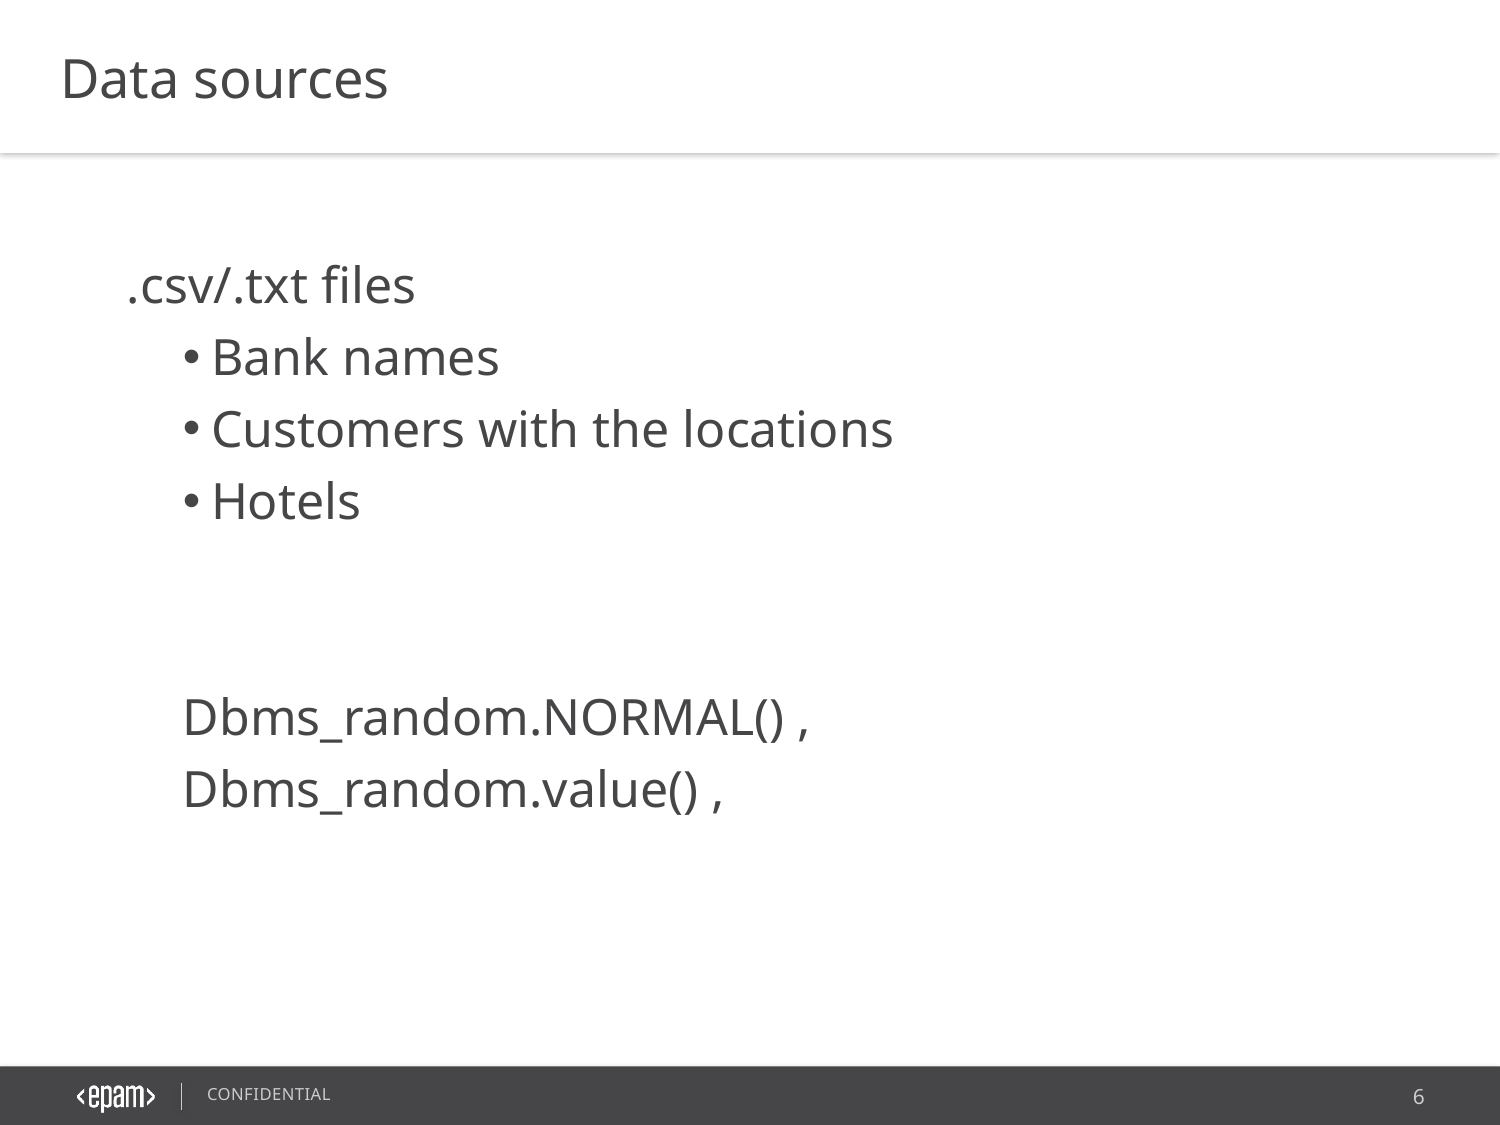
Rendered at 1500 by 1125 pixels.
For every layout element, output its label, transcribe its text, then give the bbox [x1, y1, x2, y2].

list .csv/.txt files Bank names Customers with the locations Hotels Dbms_random.NORMAL() , Dbms_random.value() , [59, 236, 1426, 979]
list Data sources [0, 0, 1500, 153]
picture [76, 1085, 155, 1113]
